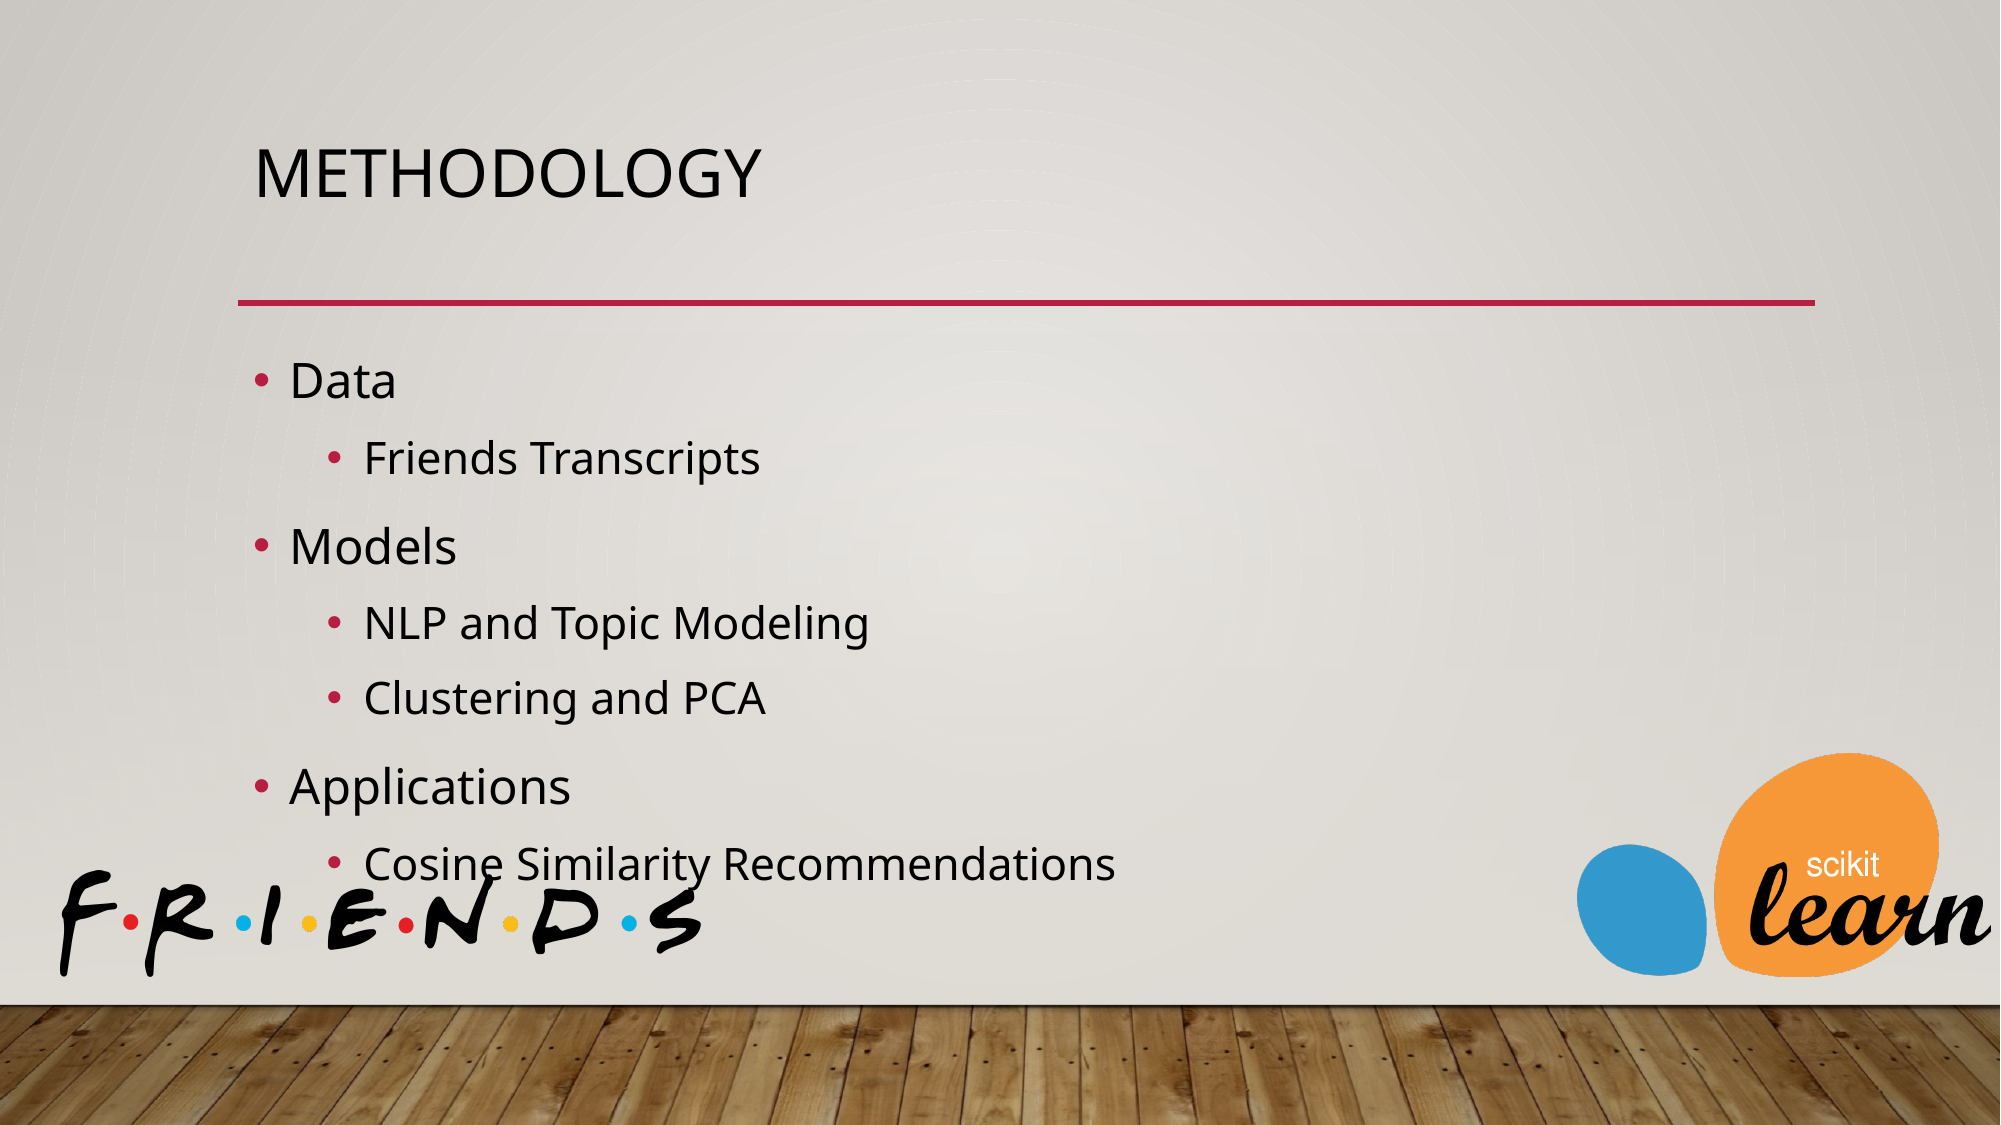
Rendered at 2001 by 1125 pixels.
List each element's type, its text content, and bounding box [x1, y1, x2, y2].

title Methodology [238, 131, 1814, 305]
list Data Friends Transcripts Models NLP and Topic Modeling Clustering and PCA Applications Cosine Similarity Recommendations [238, 330, 1814, 897]
picture [0, 1005, 2000, 1125]
picture [1576, 753, 1992, 977]
picture [60, 869, 702, 977]
